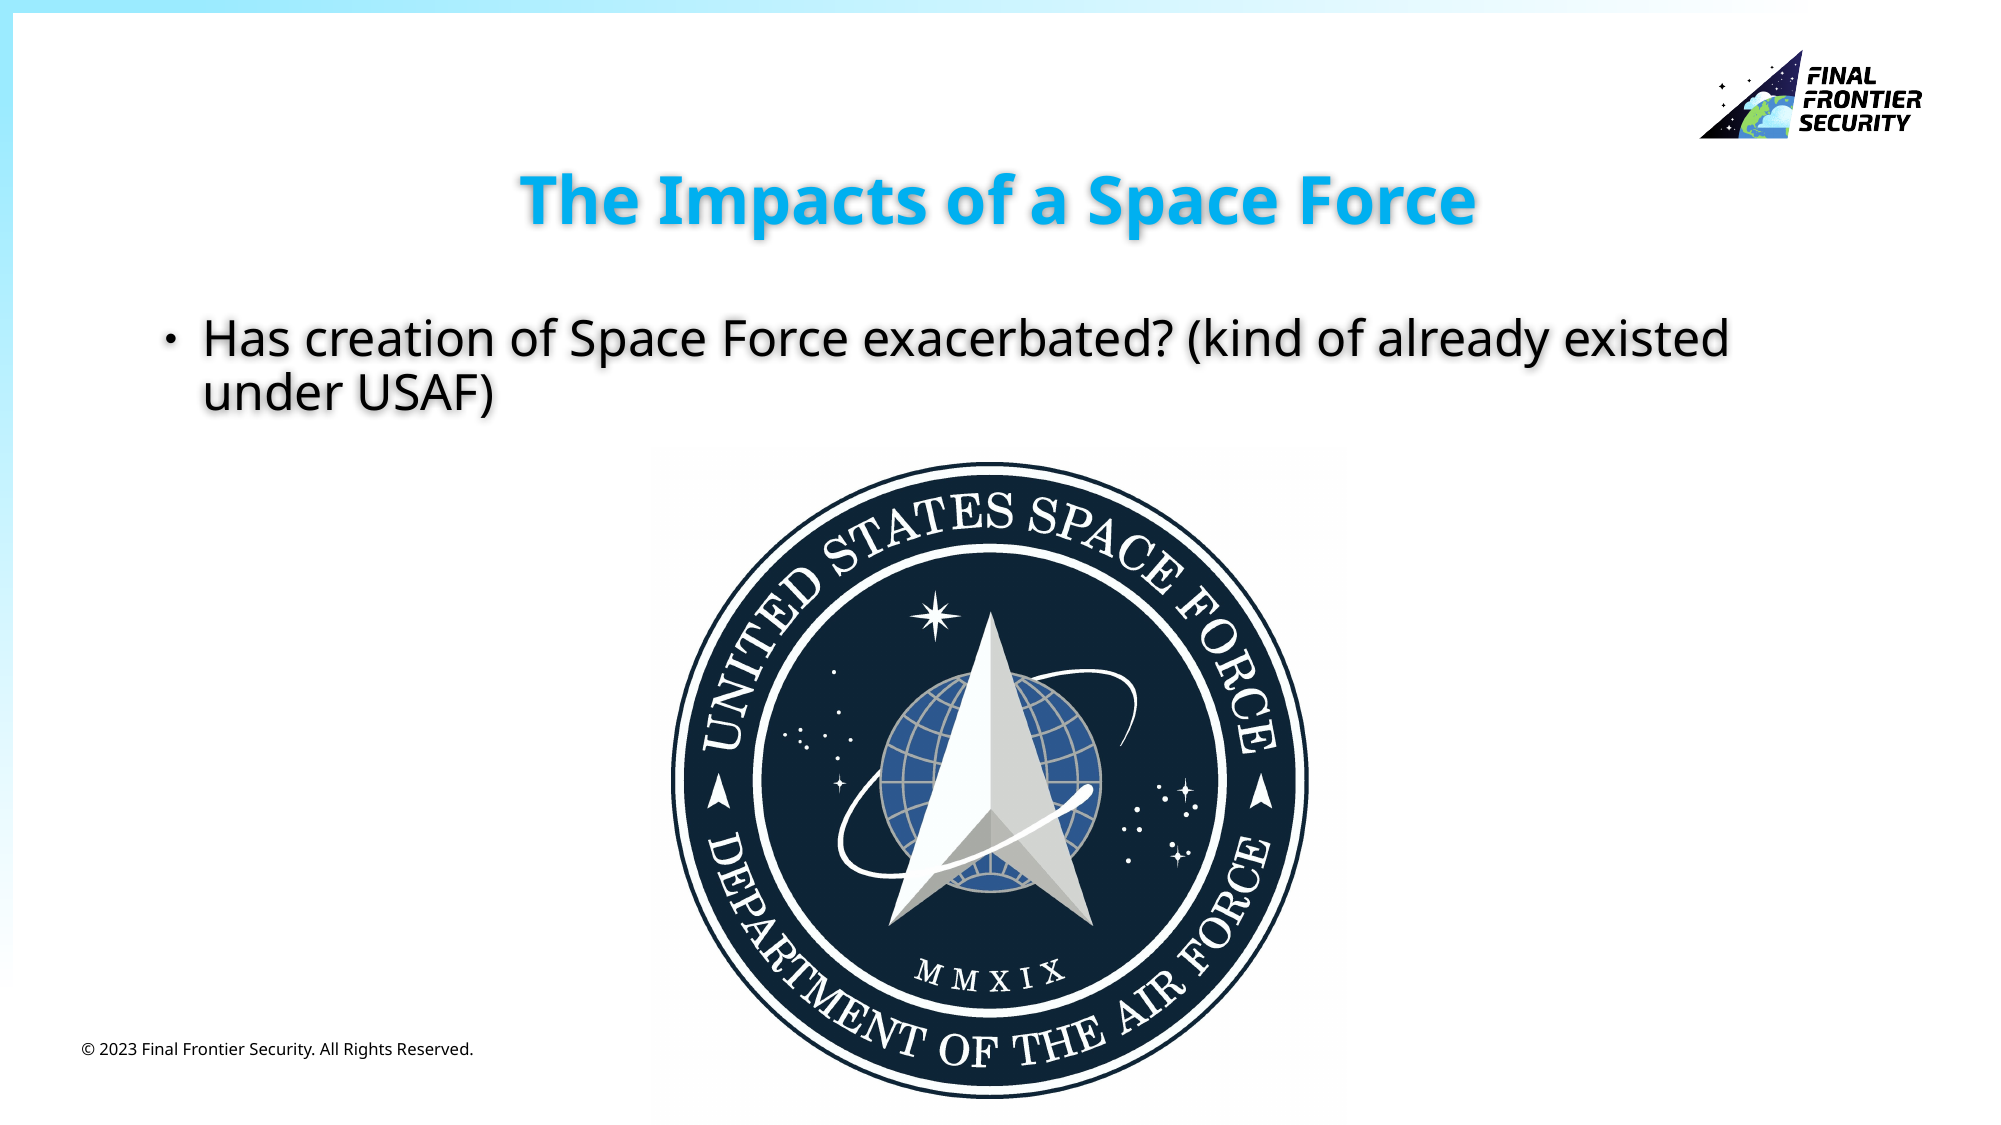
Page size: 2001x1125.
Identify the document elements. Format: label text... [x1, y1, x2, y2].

title The Impacts of a Space Force [149, 99, 1849, 301]
picture [651, 447, 1347, 1125]
picture [1690, 40, 1931, 148]
list Has creation of Space Force exacerbated? (kind of already existed under USAF) [149, 306, 1849, 950]
